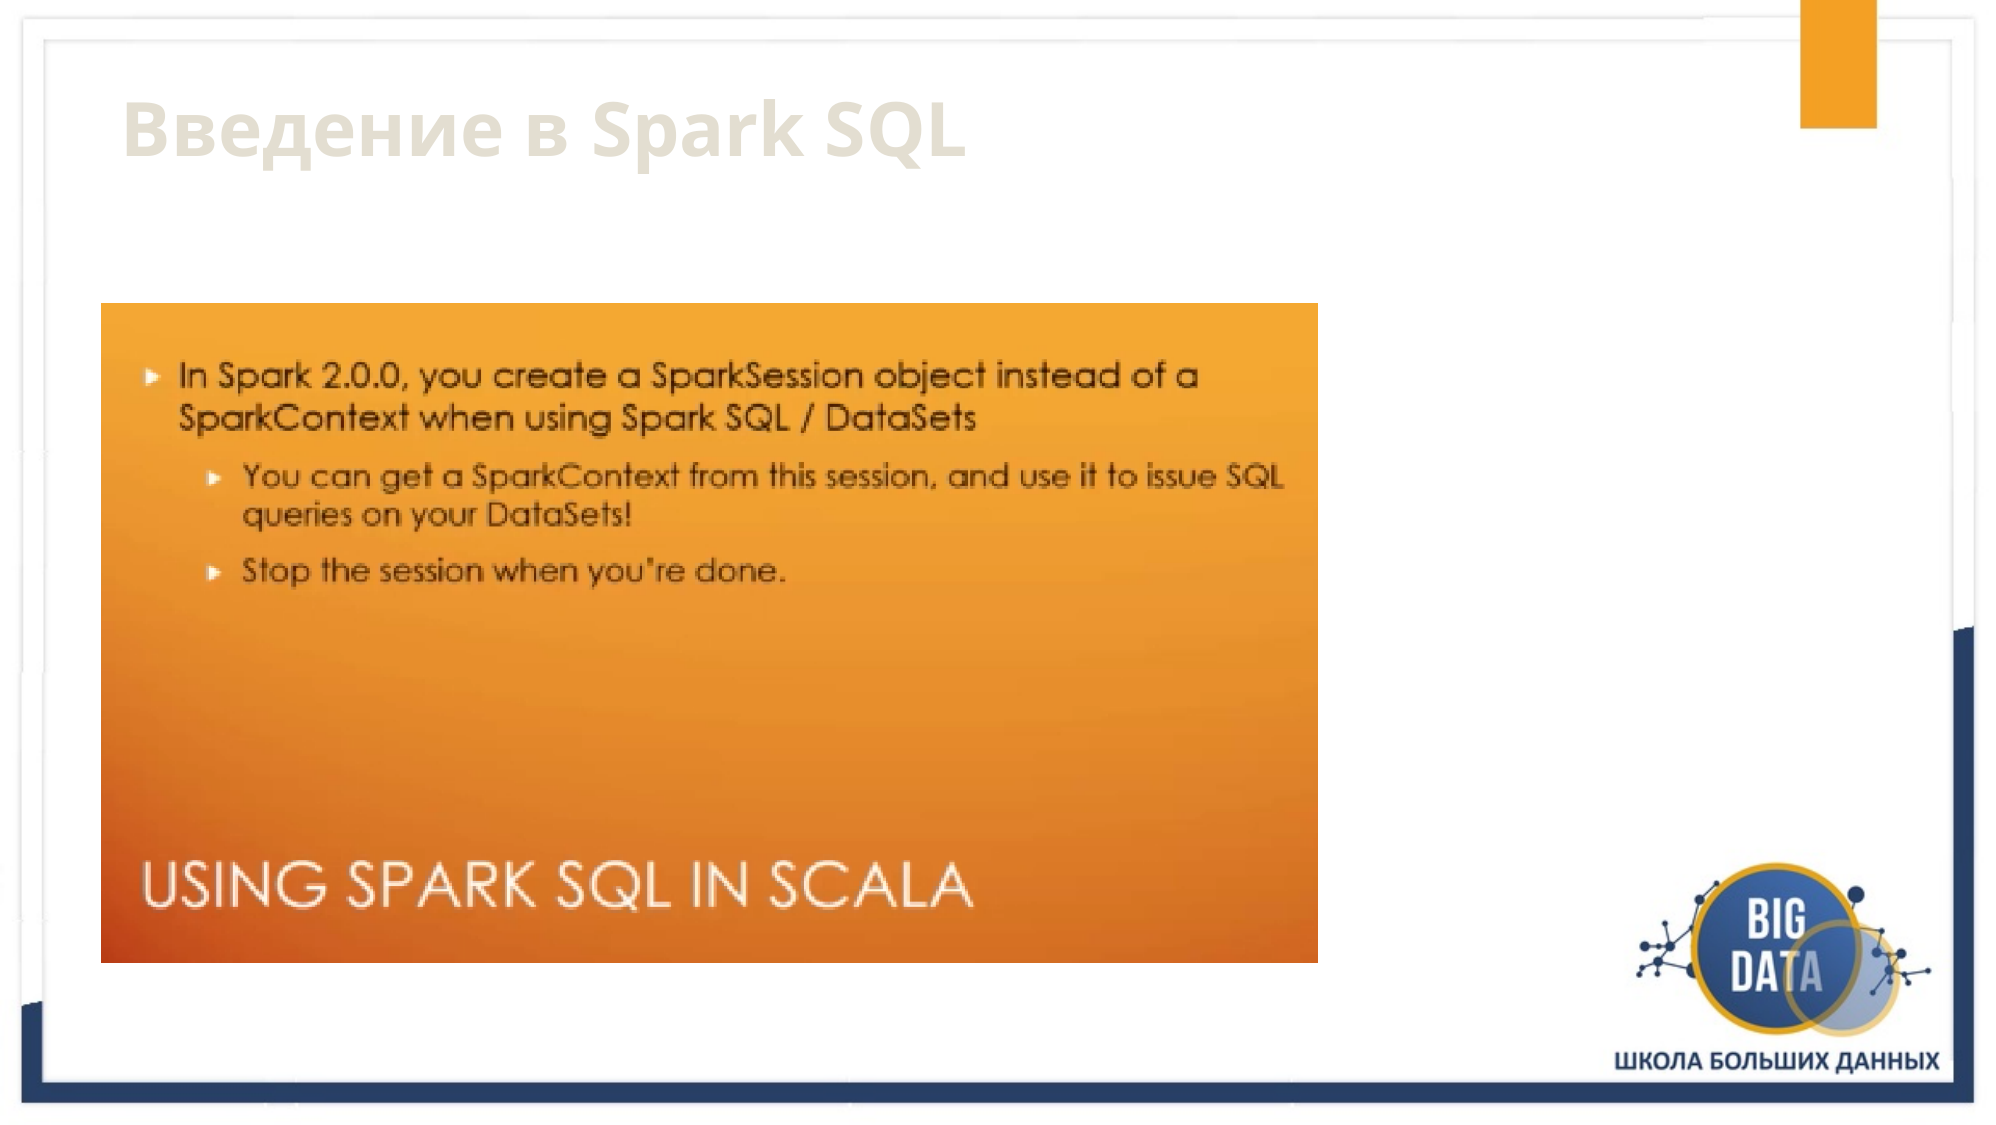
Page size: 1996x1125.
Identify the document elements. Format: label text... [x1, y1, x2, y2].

title Введение в Spark SQL [105, 74, 1645, 304]
picture [0, 0, 1996, 1125]
